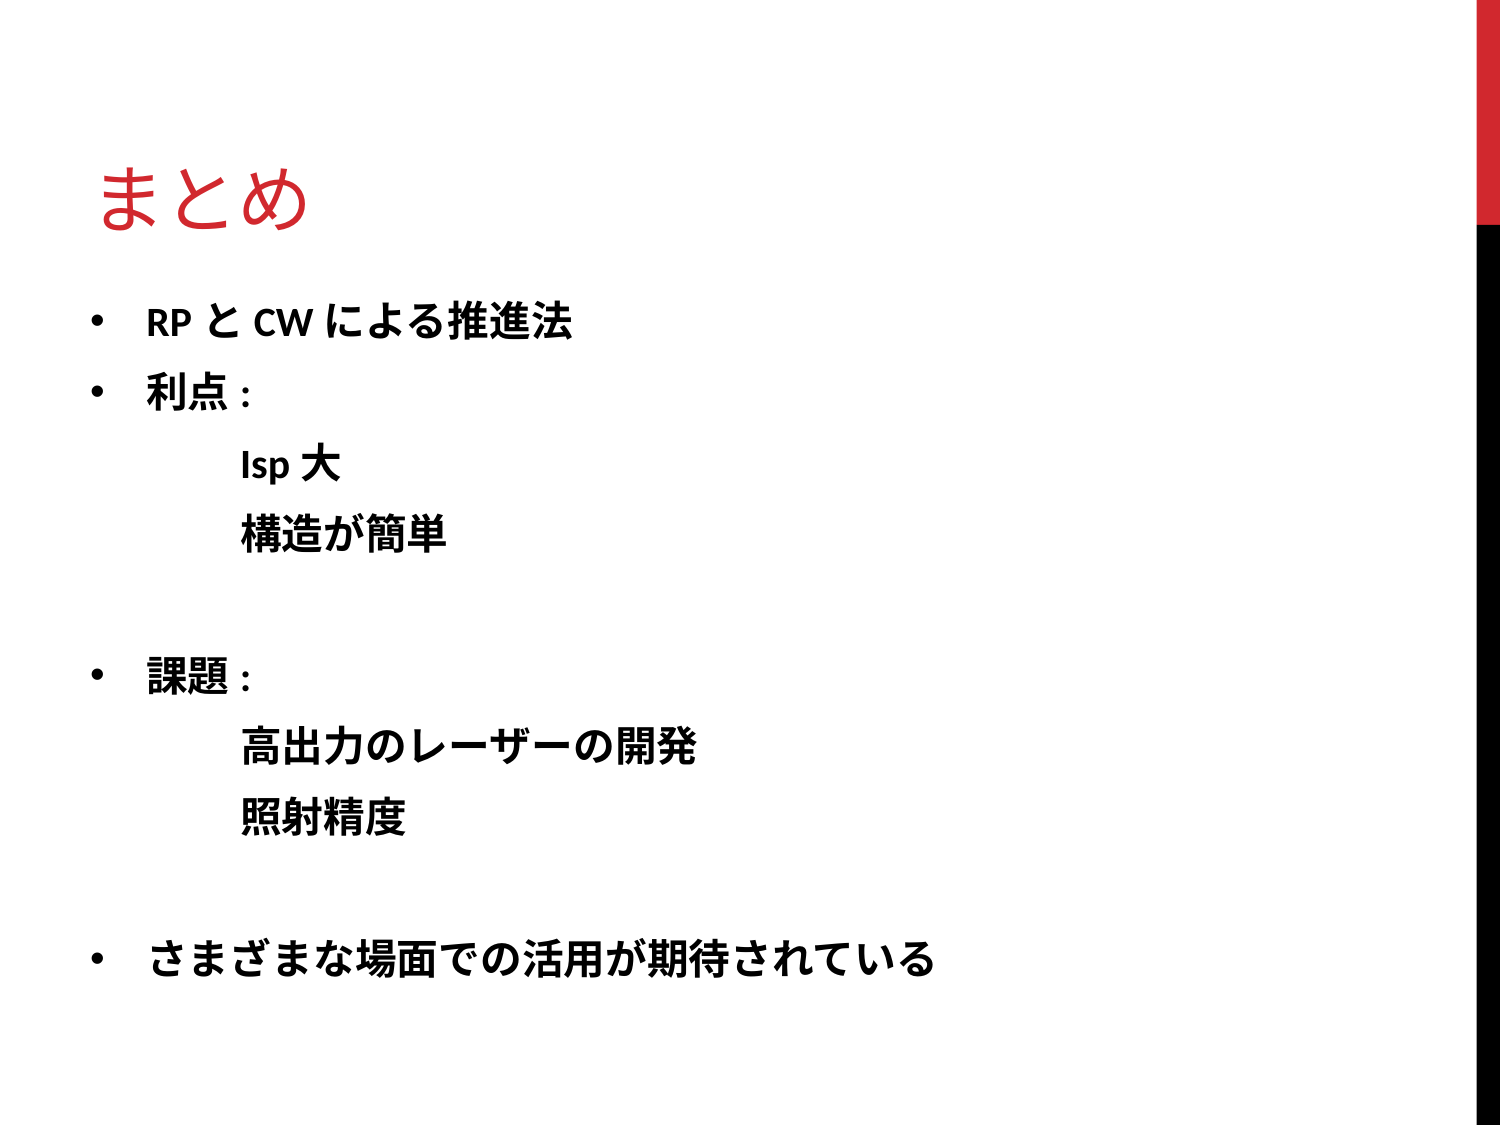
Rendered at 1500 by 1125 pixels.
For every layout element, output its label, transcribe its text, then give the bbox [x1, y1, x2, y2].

title まとめ [75, 25, 1025, 250]
list RPとCWによる推進法 利点: Isp大 構造が簡単 課題: 高出力のレーザーの開発 照射精度 さまざまな場面での活用が期待されている [75, 287, 1325, 1005]
